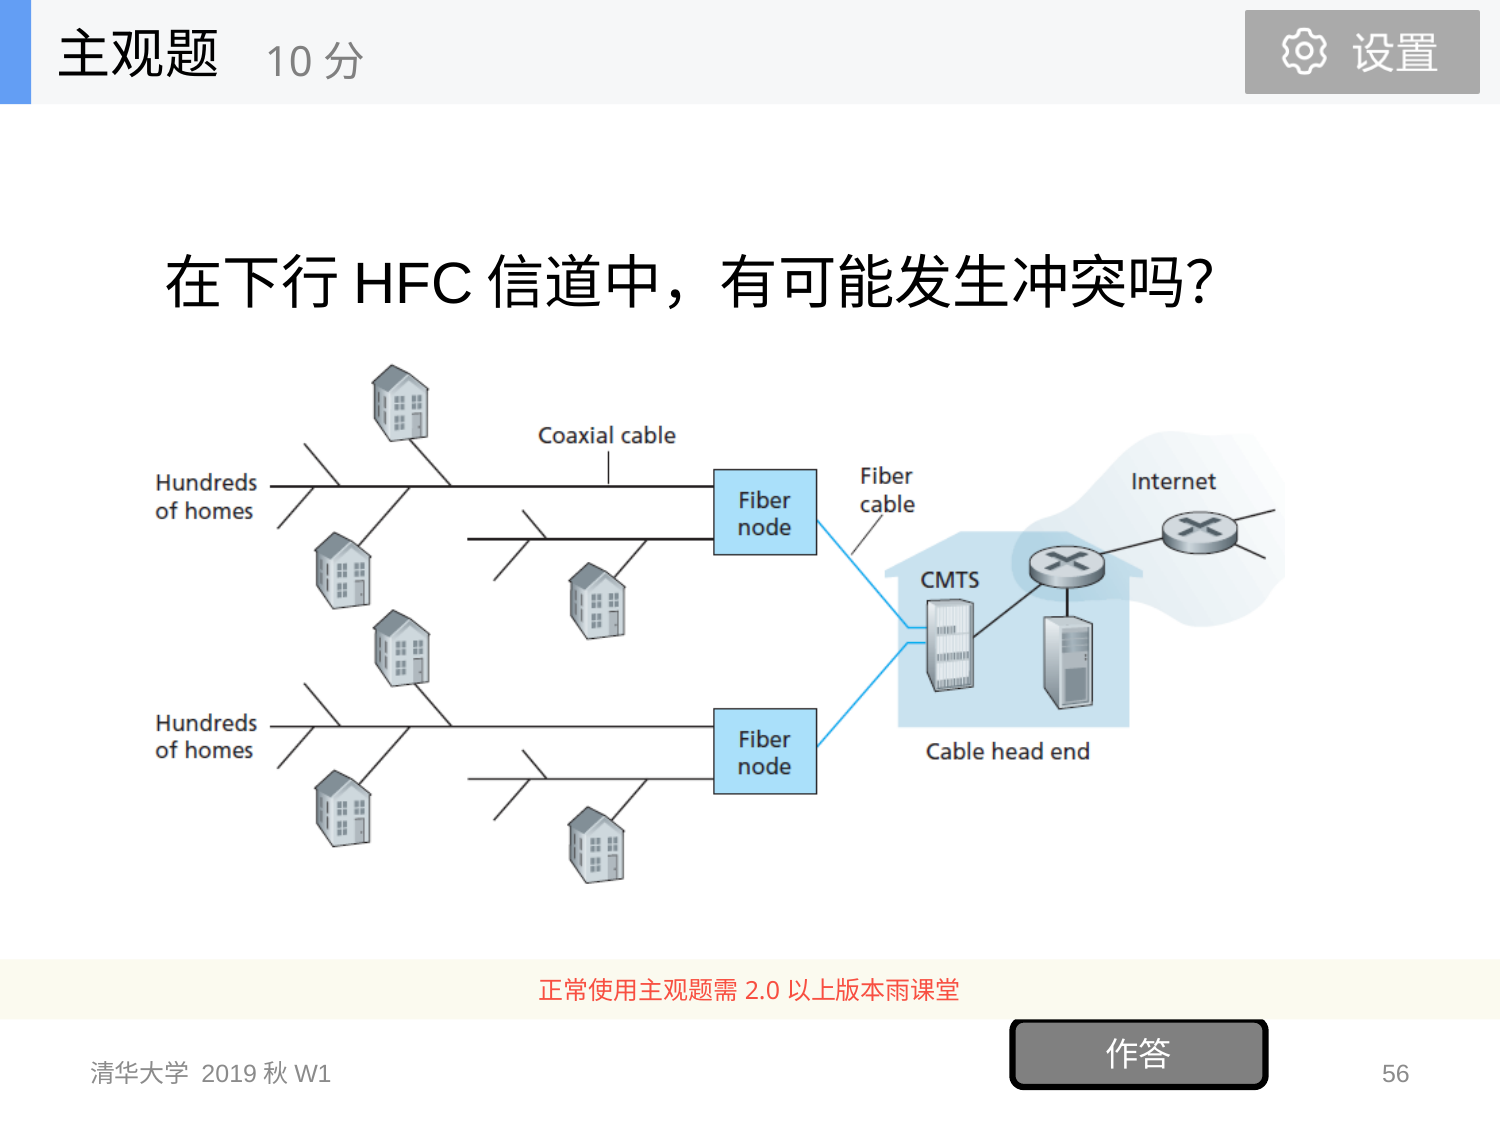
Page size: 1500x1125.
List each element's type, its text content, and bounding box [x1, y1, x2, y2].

picture [1245, 10, 1480, 94]
slide_number 清华大学 2019秋W1 [75, 1042, 425, 1103]
text_box 在下行HFC信道中，有可能发生冲突吗？ [149, 113, 1350, 456]
text_box 正常使用主观题需2.0以上版本雨课堂 [0, 957, 1500, 1022]
text_box 作答 [1010, 1022, 1268, 1090]
picture [135, 357, 1286, 893]
slide_number 56 [1074, 1042, 1425, 1103]
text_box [0, 0, 1500, 105]
